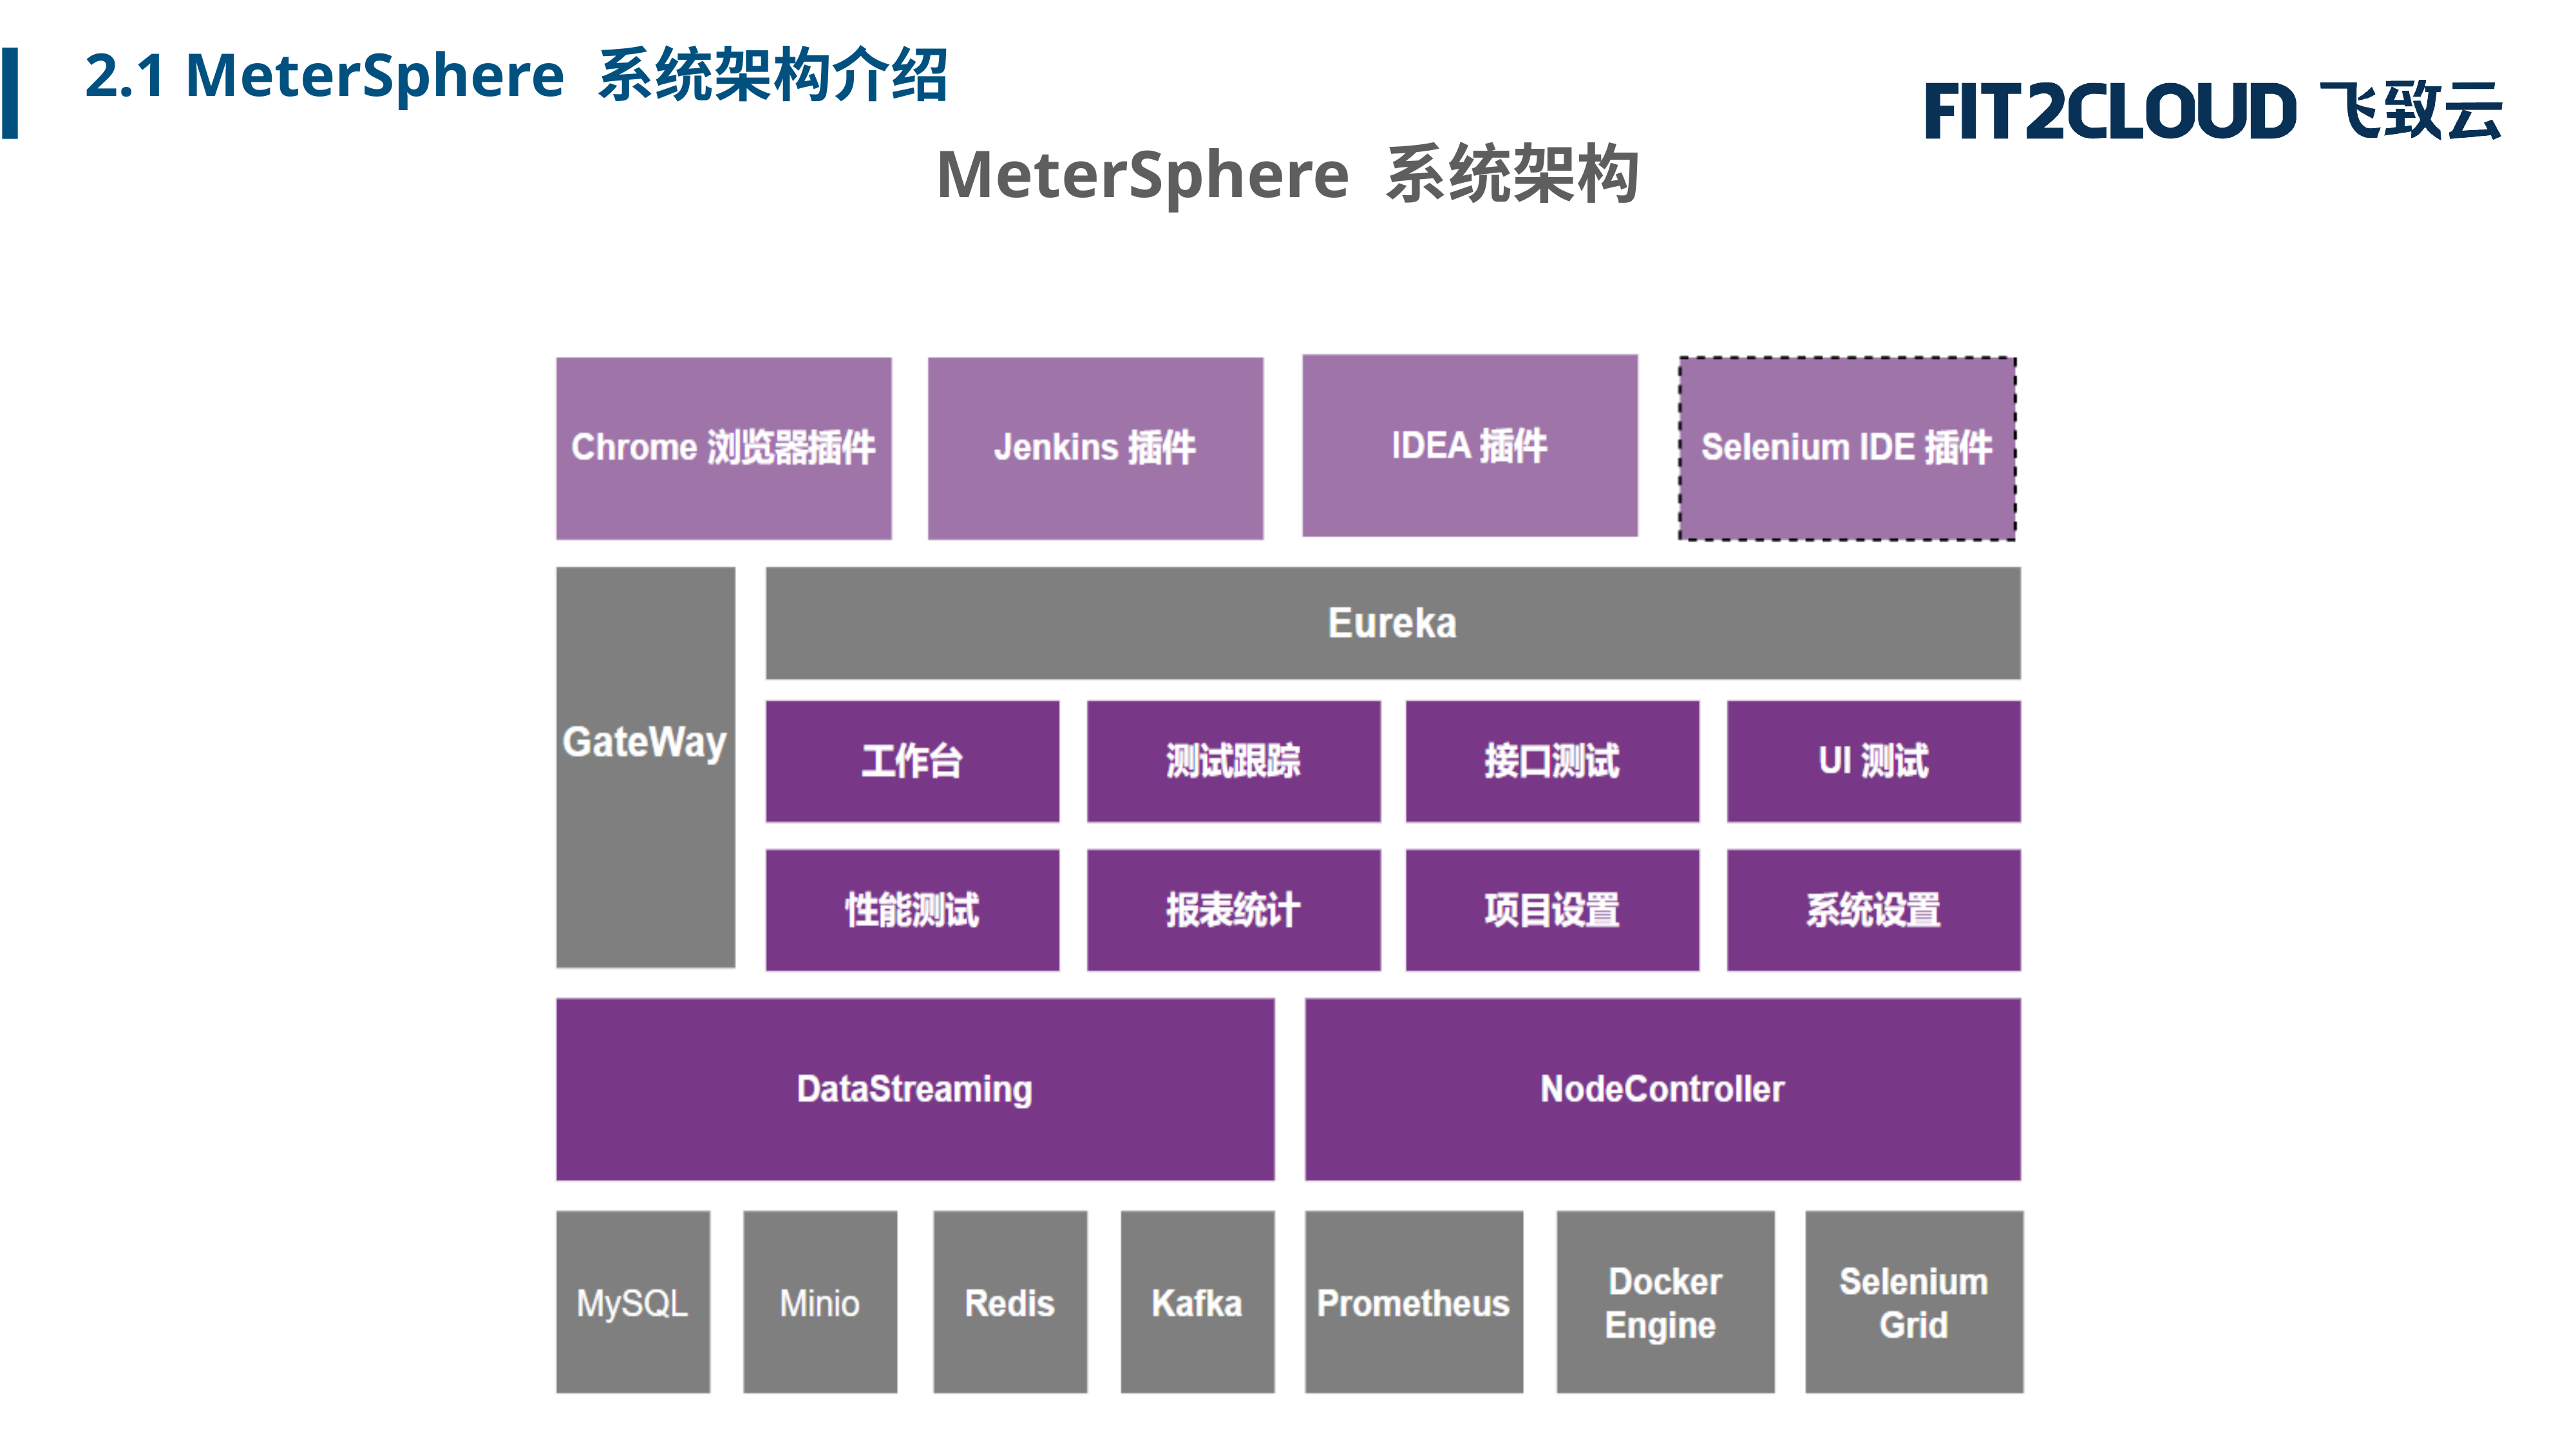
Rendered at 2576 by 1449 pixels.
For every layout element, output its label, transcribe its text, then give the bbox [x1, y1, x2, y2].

picture [529, 336, 2047, 1416]
picture [1926, 80, 2503, 123]
text_box [2, 47, 18, 123]
text_box MeterSphere 系统架构 [0, 123, 2576, 220]
text_box 2.1 MeterSphere 系统架构介绍 [71, 40, 1043, 123]
